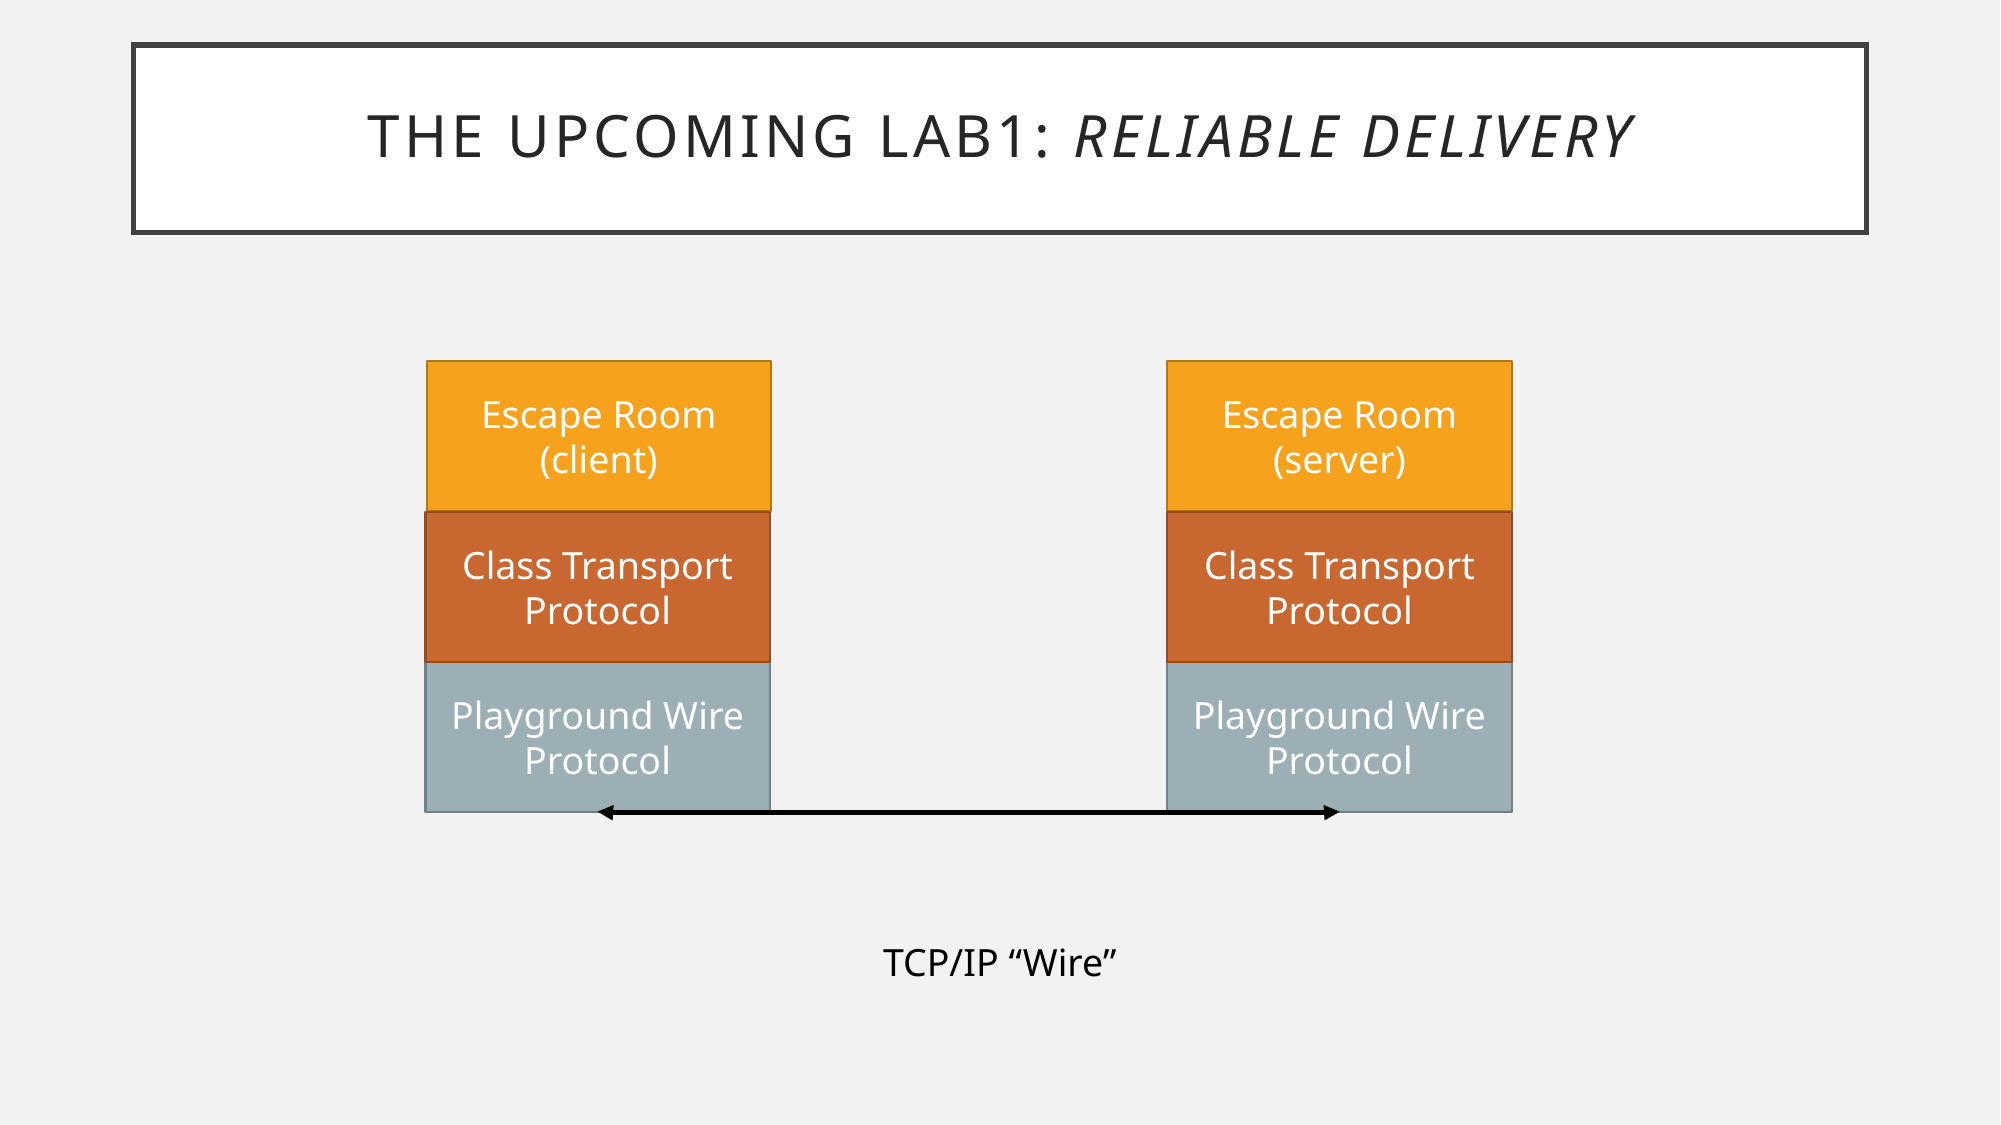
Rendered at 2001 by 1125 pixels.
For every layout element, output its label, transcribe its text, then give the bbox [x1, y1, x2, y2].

text_box Escape Room (client) [426, 360, 772, 512]
title The Upcoming LaB1: Reliable Delivery [131, 42, 1869, 235]
text_box Escape Room (server) [1166, 360, 1513, 511]
text_box Class Transport Protocol [1166, 511, 1513, 663]
text_box Class Transport Protocol [424, 511, 771, 663]
text_box TCP/IP “Wire” [868, 931, 968, 992]
text_box Playground Wire Protocol [1166, 663, 1513, 813]
text_box TCP/IP “Wire” [971, 931, 1132, 992]
text_box Playground Wire Protocol [424, 663, 771, 813]
